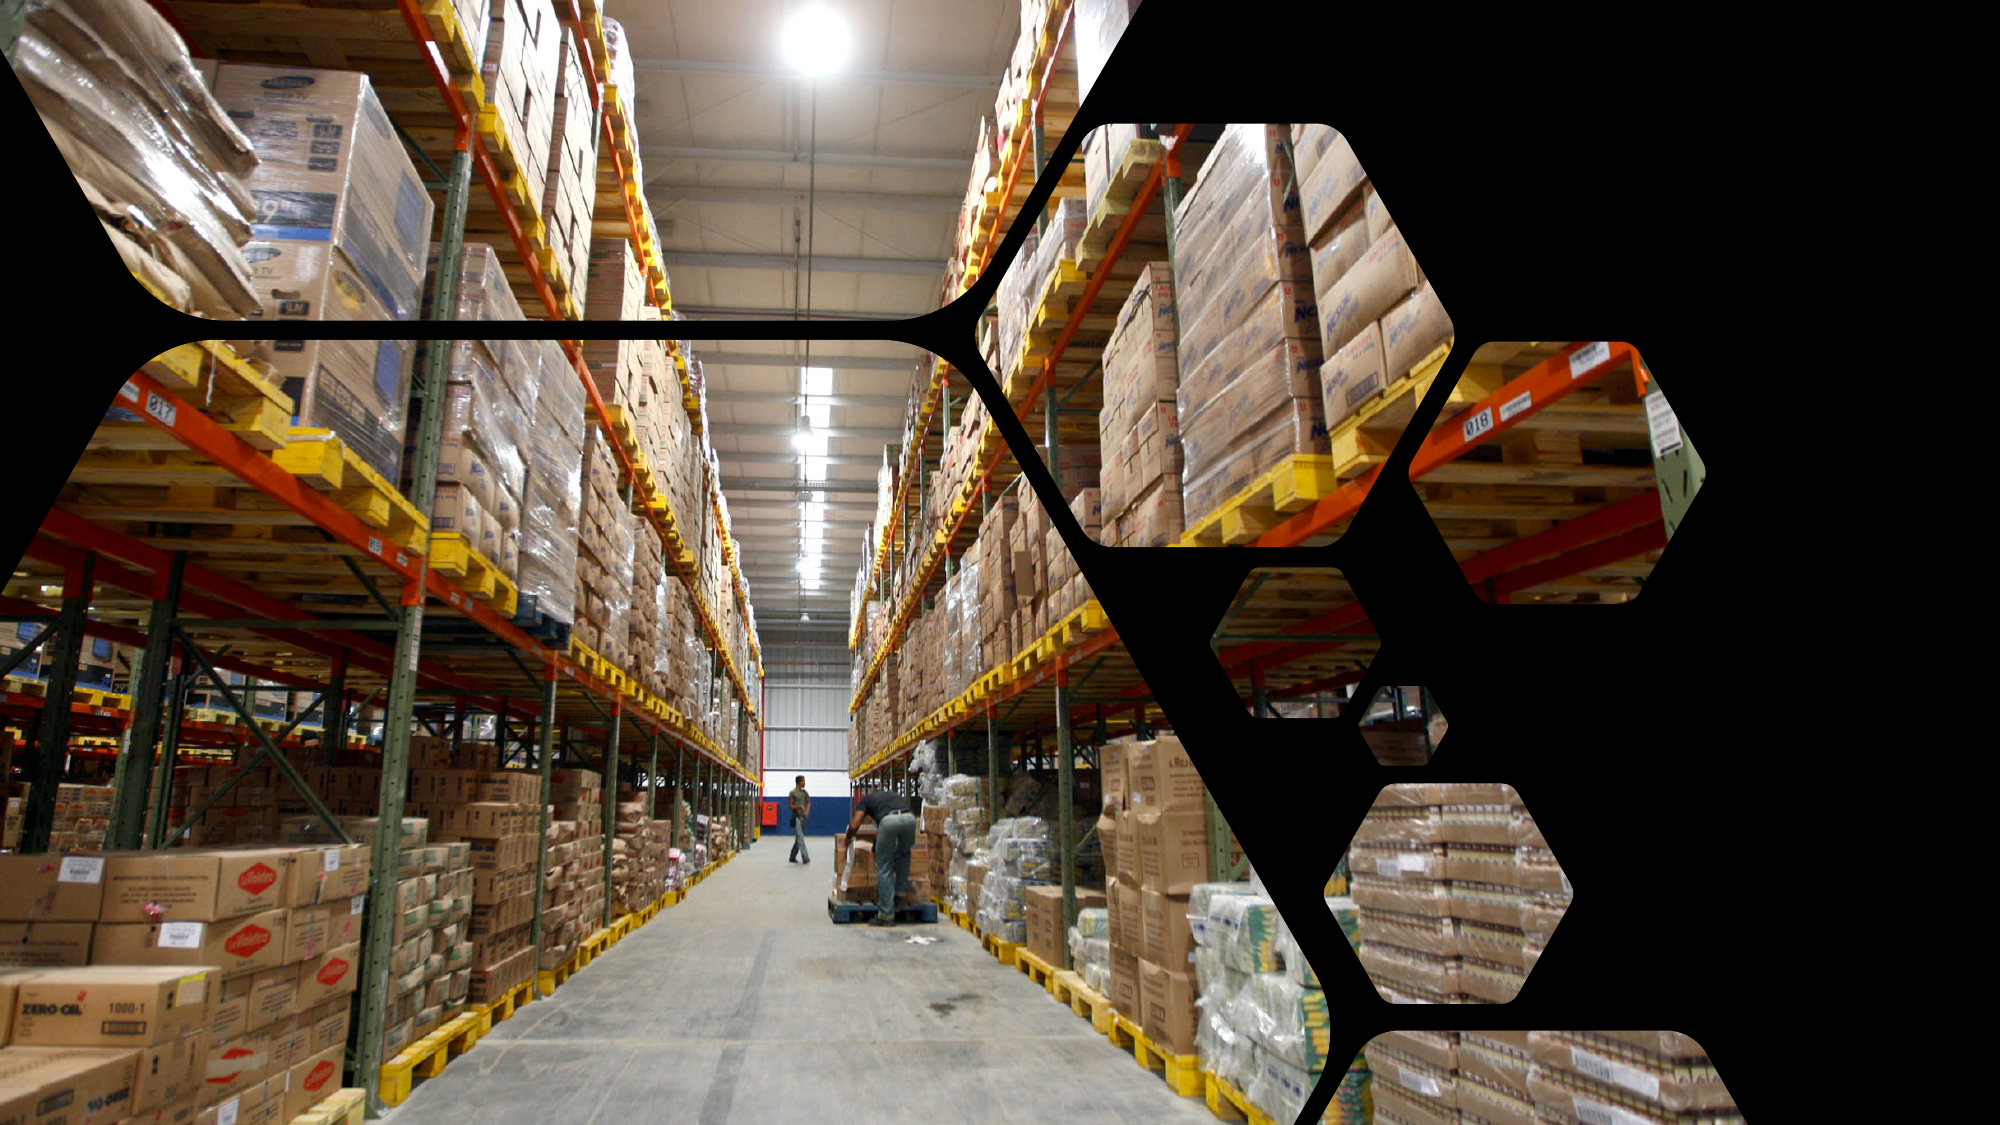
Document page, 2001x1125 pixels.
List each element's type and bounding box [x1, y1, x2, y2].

picture [0, 0, 1748, 1125]
